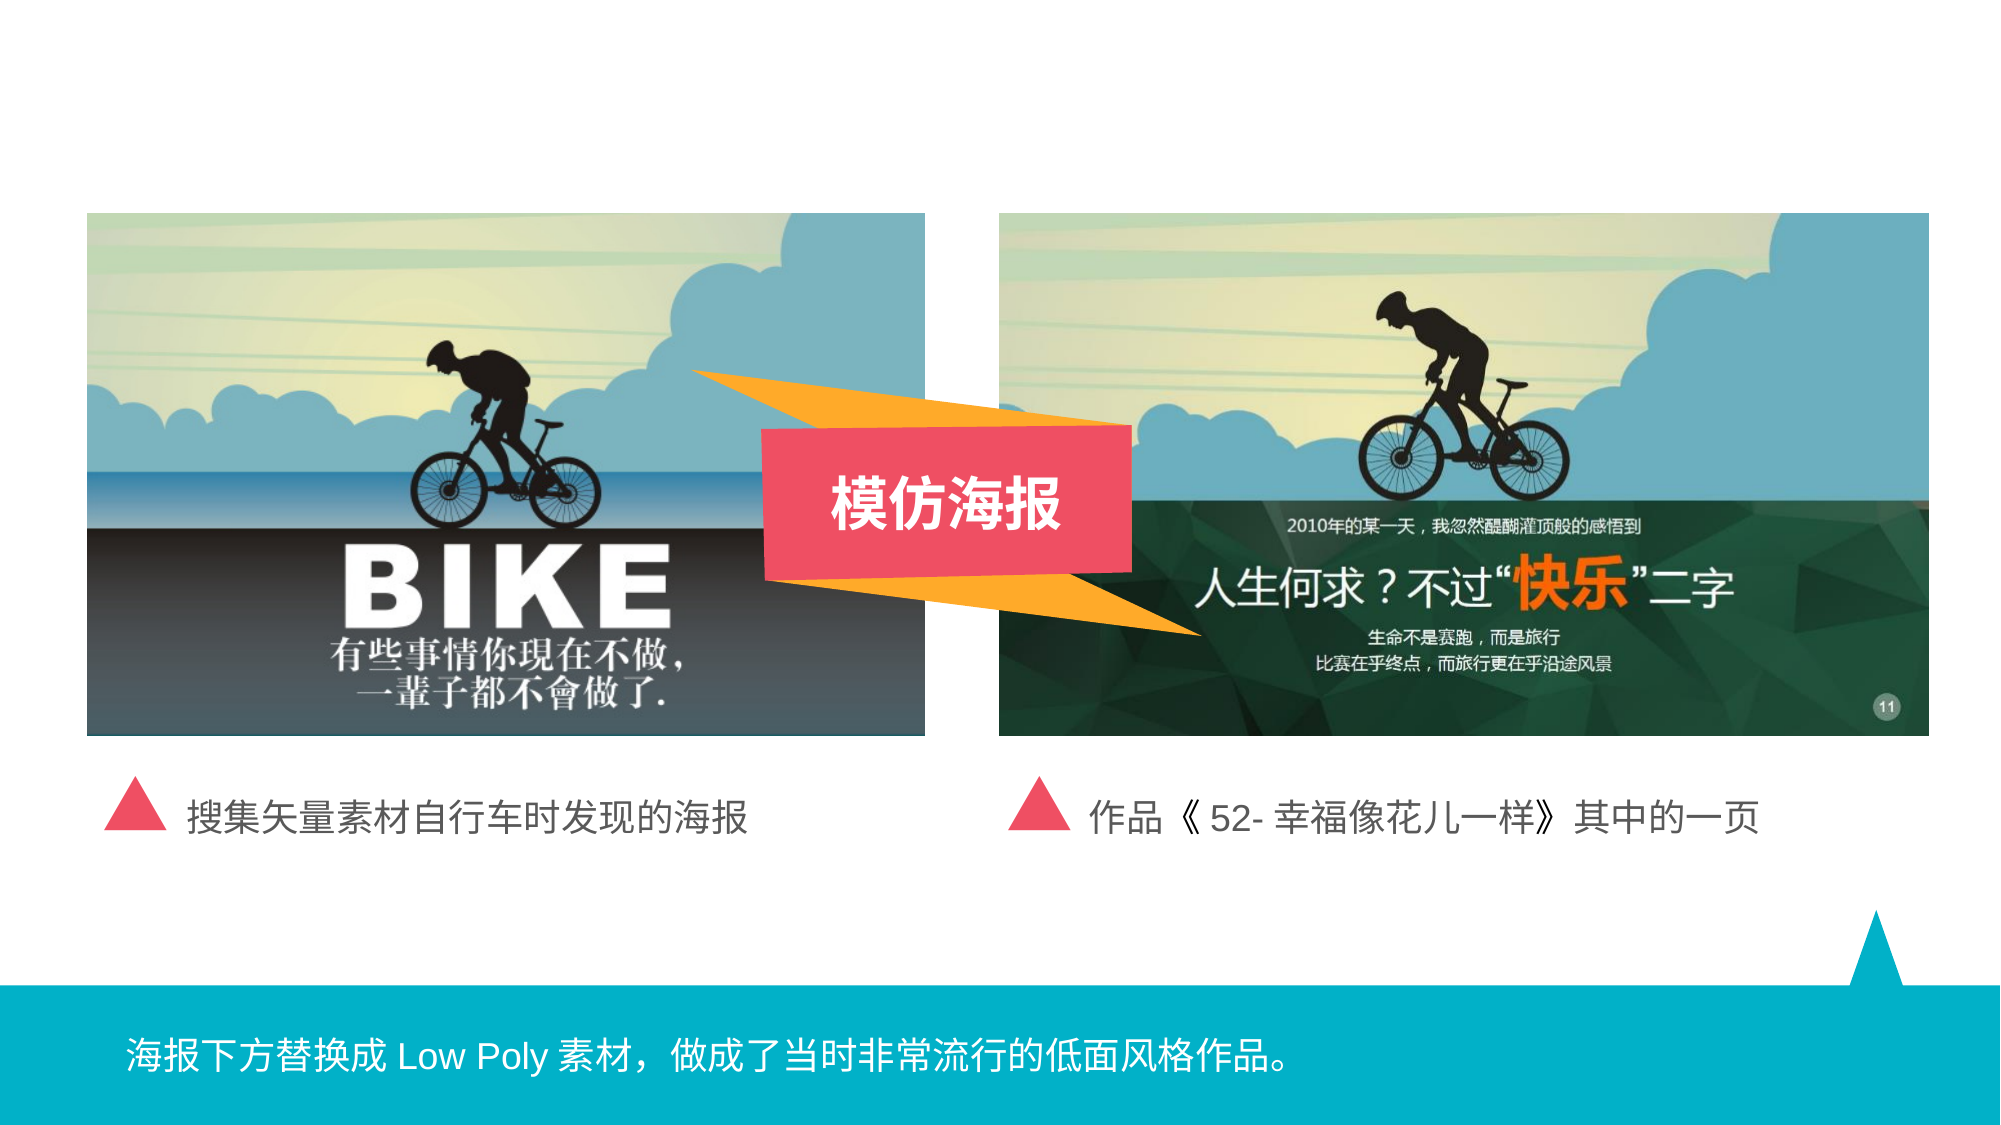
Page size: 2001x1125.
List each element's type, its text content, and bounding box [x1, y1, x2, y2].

text_box ▲作品《52-幸福像花儿一样》其中的一页 [991, 756, 1776, 852]
text_box [1838, 906, 1916, 1018]
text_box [690, 369, 1203, 637]
picture [999, 213, 1929, 736]
text_box 海报下方替换成Low Poly素材，做成了当时非常流行的低面风格作品。 [110, 1015, 1881, 1084]
picture [87, 213, 925, 736]
text_box ▲ 搜集矢量素材自行车时发现的海报 [87, 756, 764, 852]
text_box [0, 984, 2000, 1125]
